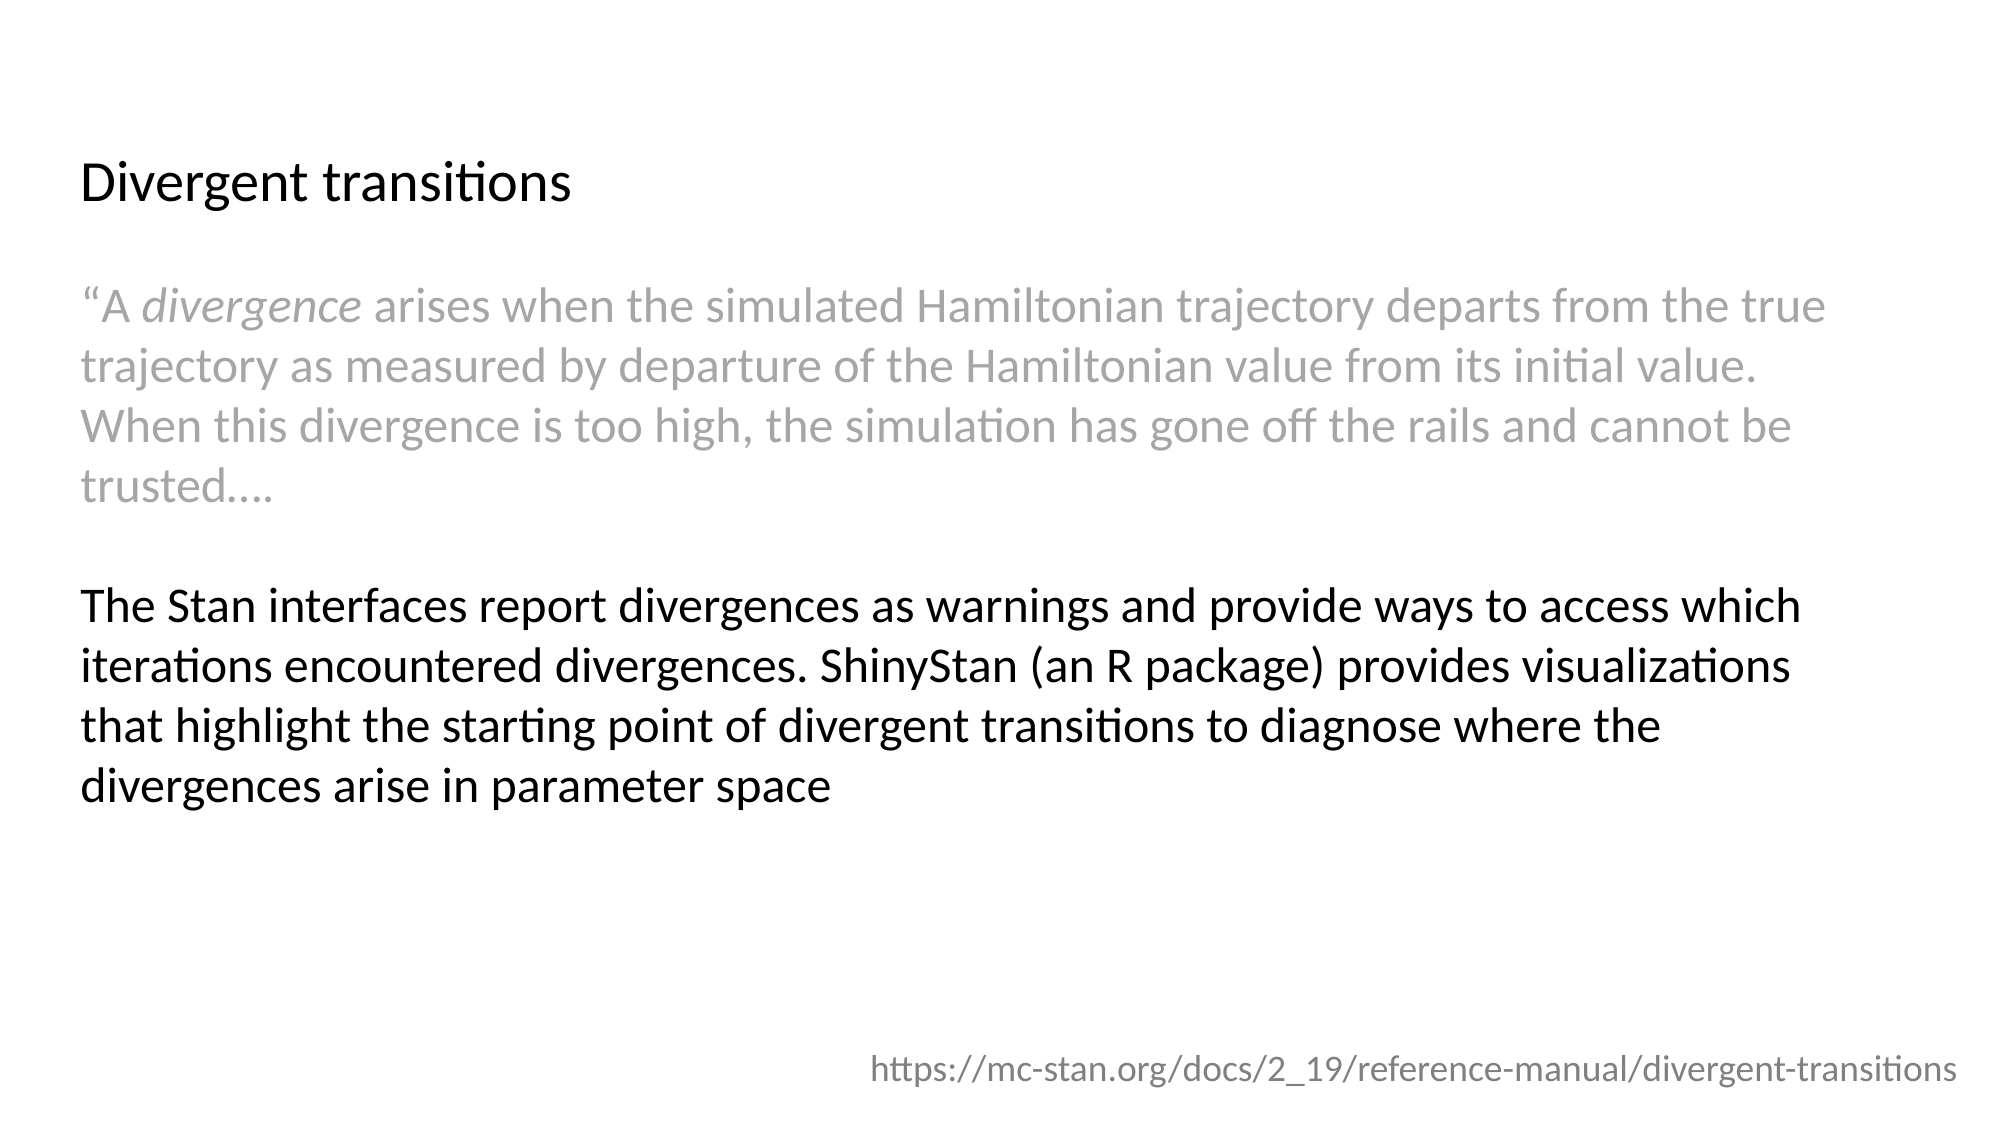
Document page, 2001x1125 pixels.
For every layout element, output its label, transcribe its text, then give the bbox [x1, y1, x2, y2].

text_box https://mc-stan.org/docs/2_19/reference-manual/divergent-transitions [855, 1036, 1974, 1097]
text_box Divergent transitions “A divergence arises when the simulated Hamiltonian trajectory departs from the true trajectory as measured by departure of the Hamiltonian value from its initial value. When this divergence is too high, the simulation has gone off the rails and cannot be trusted…. The Stan interfaces report divergences as warnings and provide ways to access which iterations encountered divergences. ShinyStan (an R package) provides visualizations that highlight the starting point of divergent transitions to diagnose where the divergences arise in parameter space [65, 135, 1875, 881]
